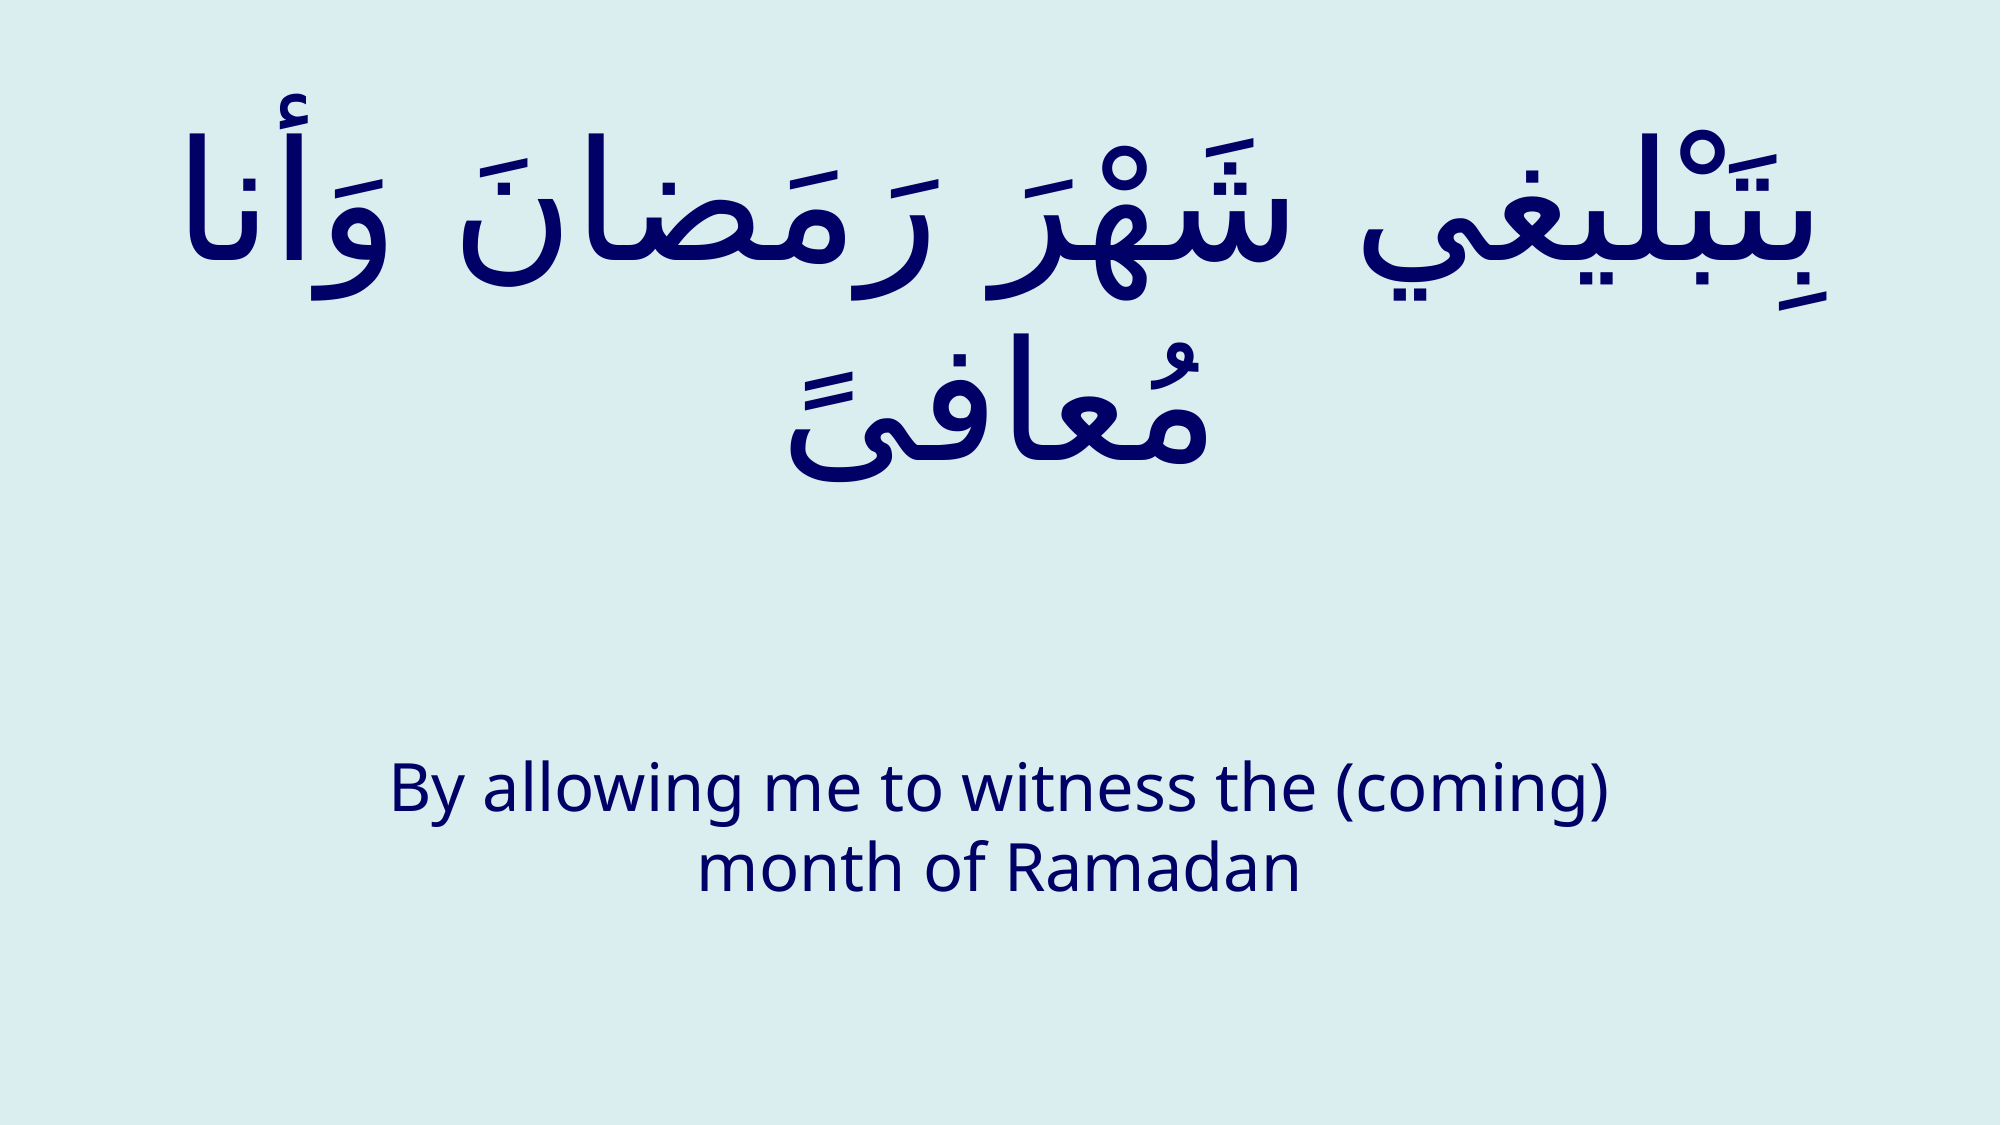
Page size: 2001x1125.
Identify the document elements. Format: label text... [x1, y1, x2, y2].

list By allowing me to witness the (coming) month of Ramadan [356, 737, 1644, 1050]
title بِتَبْليغي شَهْرَ رَمَضانَ وَأنا مُعافىً [0, 200, 2000, 388]
